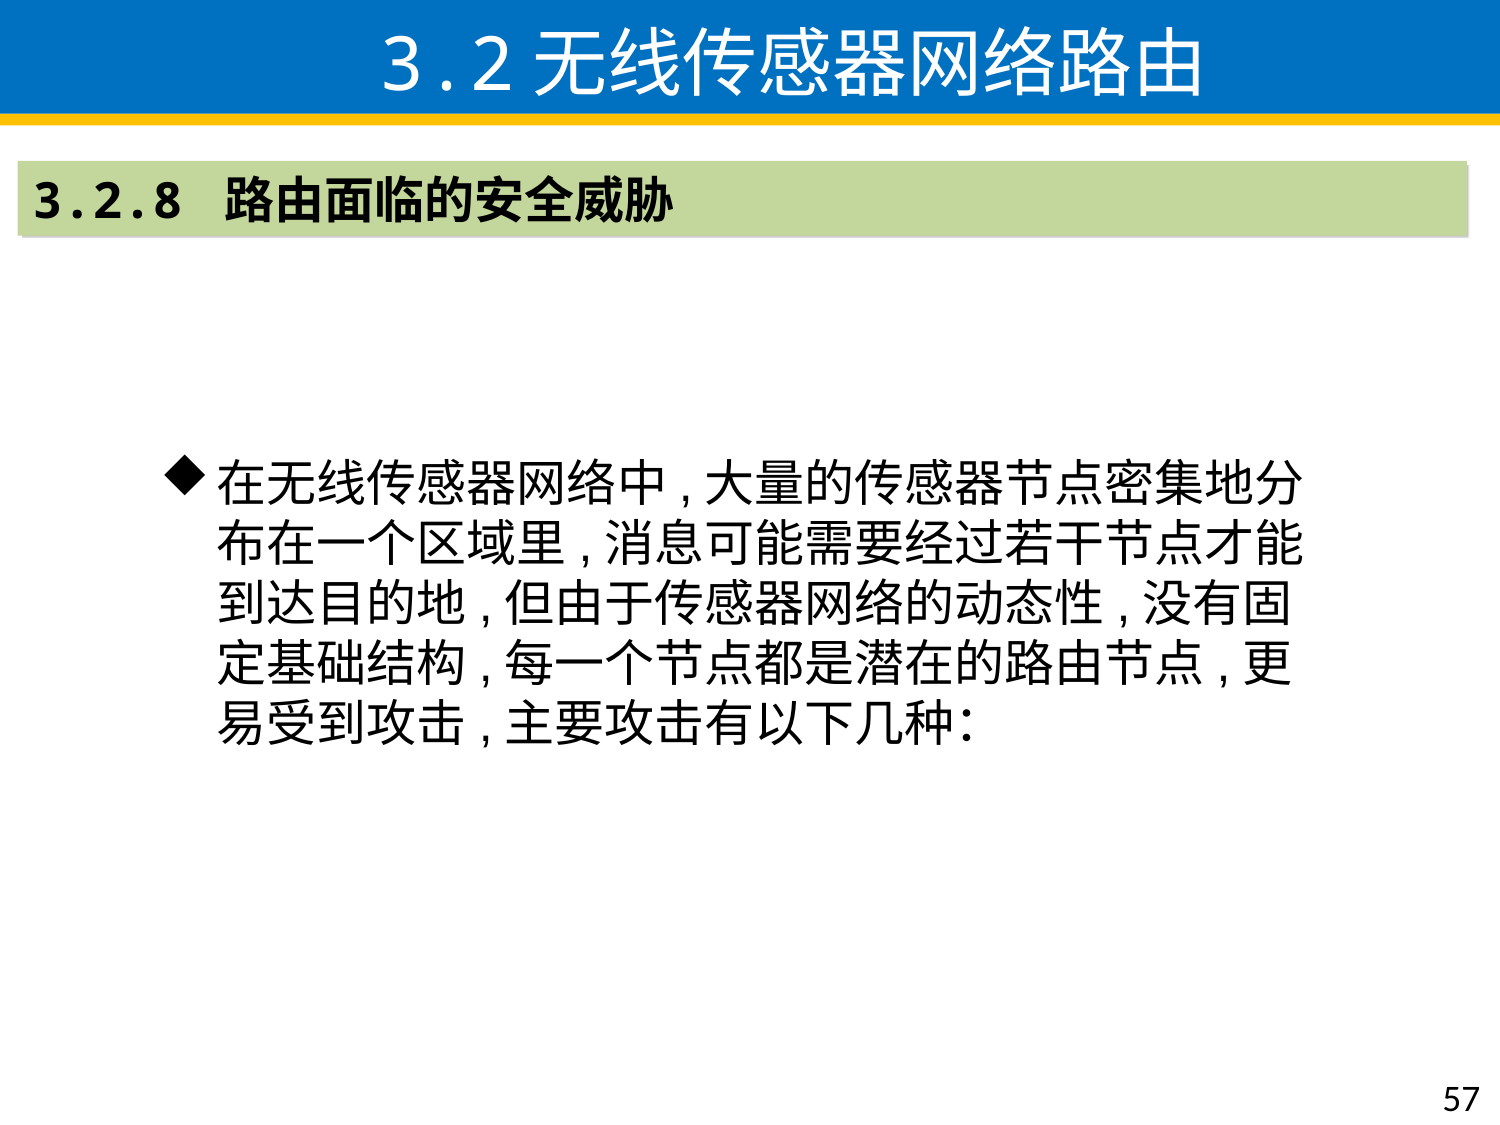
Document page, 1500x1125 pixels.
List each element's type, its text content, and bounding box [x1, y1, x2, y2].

text_box 在无线传感器网络中,大量的传感器节点密集地分布在一个区域里,消息可能需要经过若干节点才能到达目的地,但由于传感器网络的动态性,没有固定基础结构,每一个节点都是潜在的路由节点,更易受到攻击,主要攻击有以下几种： [145, 444, 1339, 760]
title 3.2无线传感器网络路由 [0, 0, 1500, 114]
text_box 3.2.8 路由面临的安全威胁 [17, 160, 1467, 236]
text_box 57 [1427, 1066, 1499, 1125]
